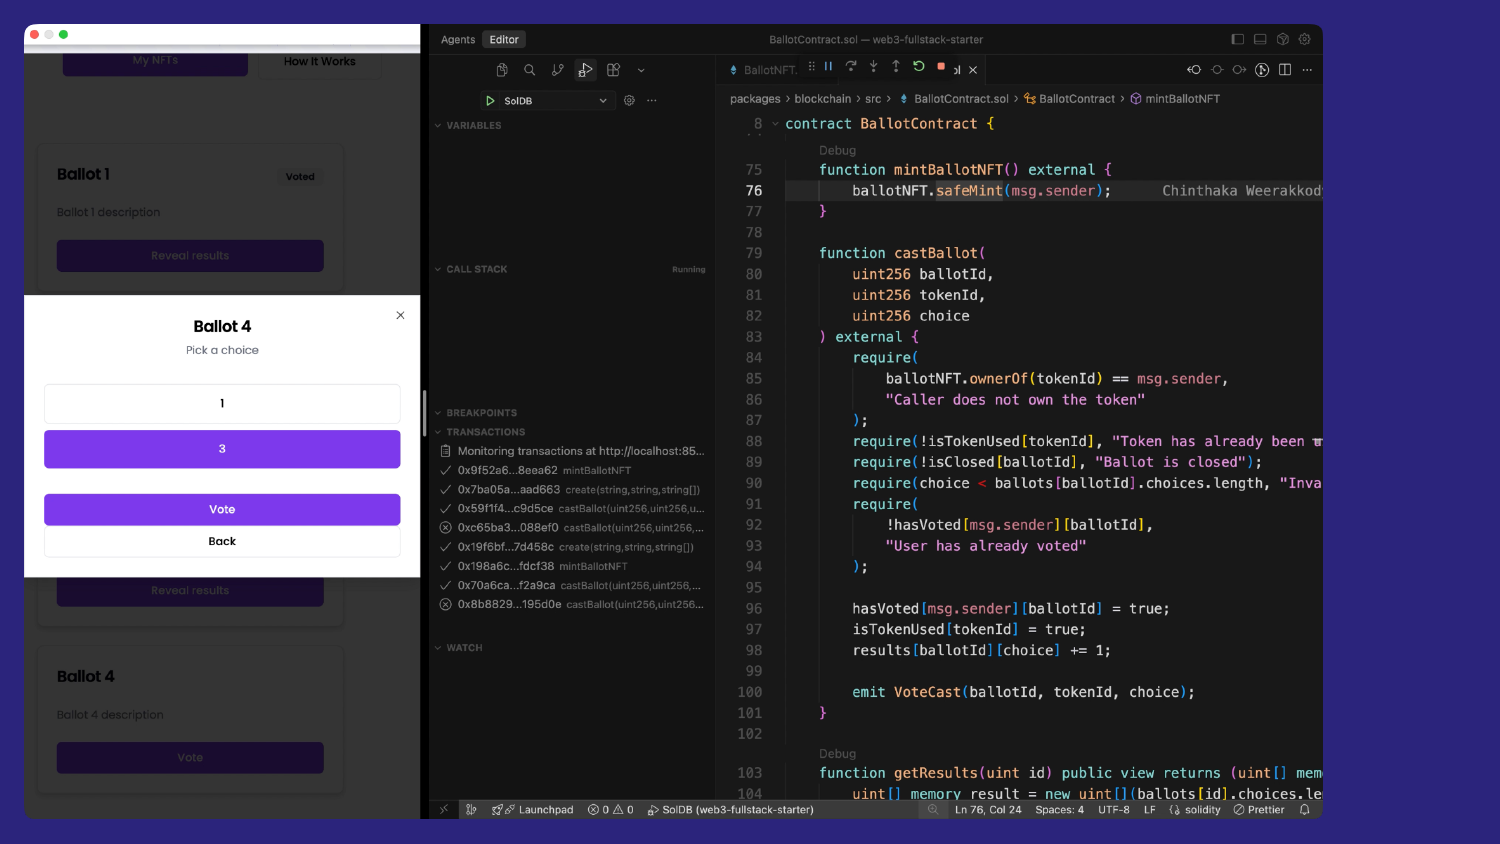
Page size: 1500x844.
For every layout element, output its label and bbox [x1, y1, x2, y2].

picture [24, 24, 1323, 819]
